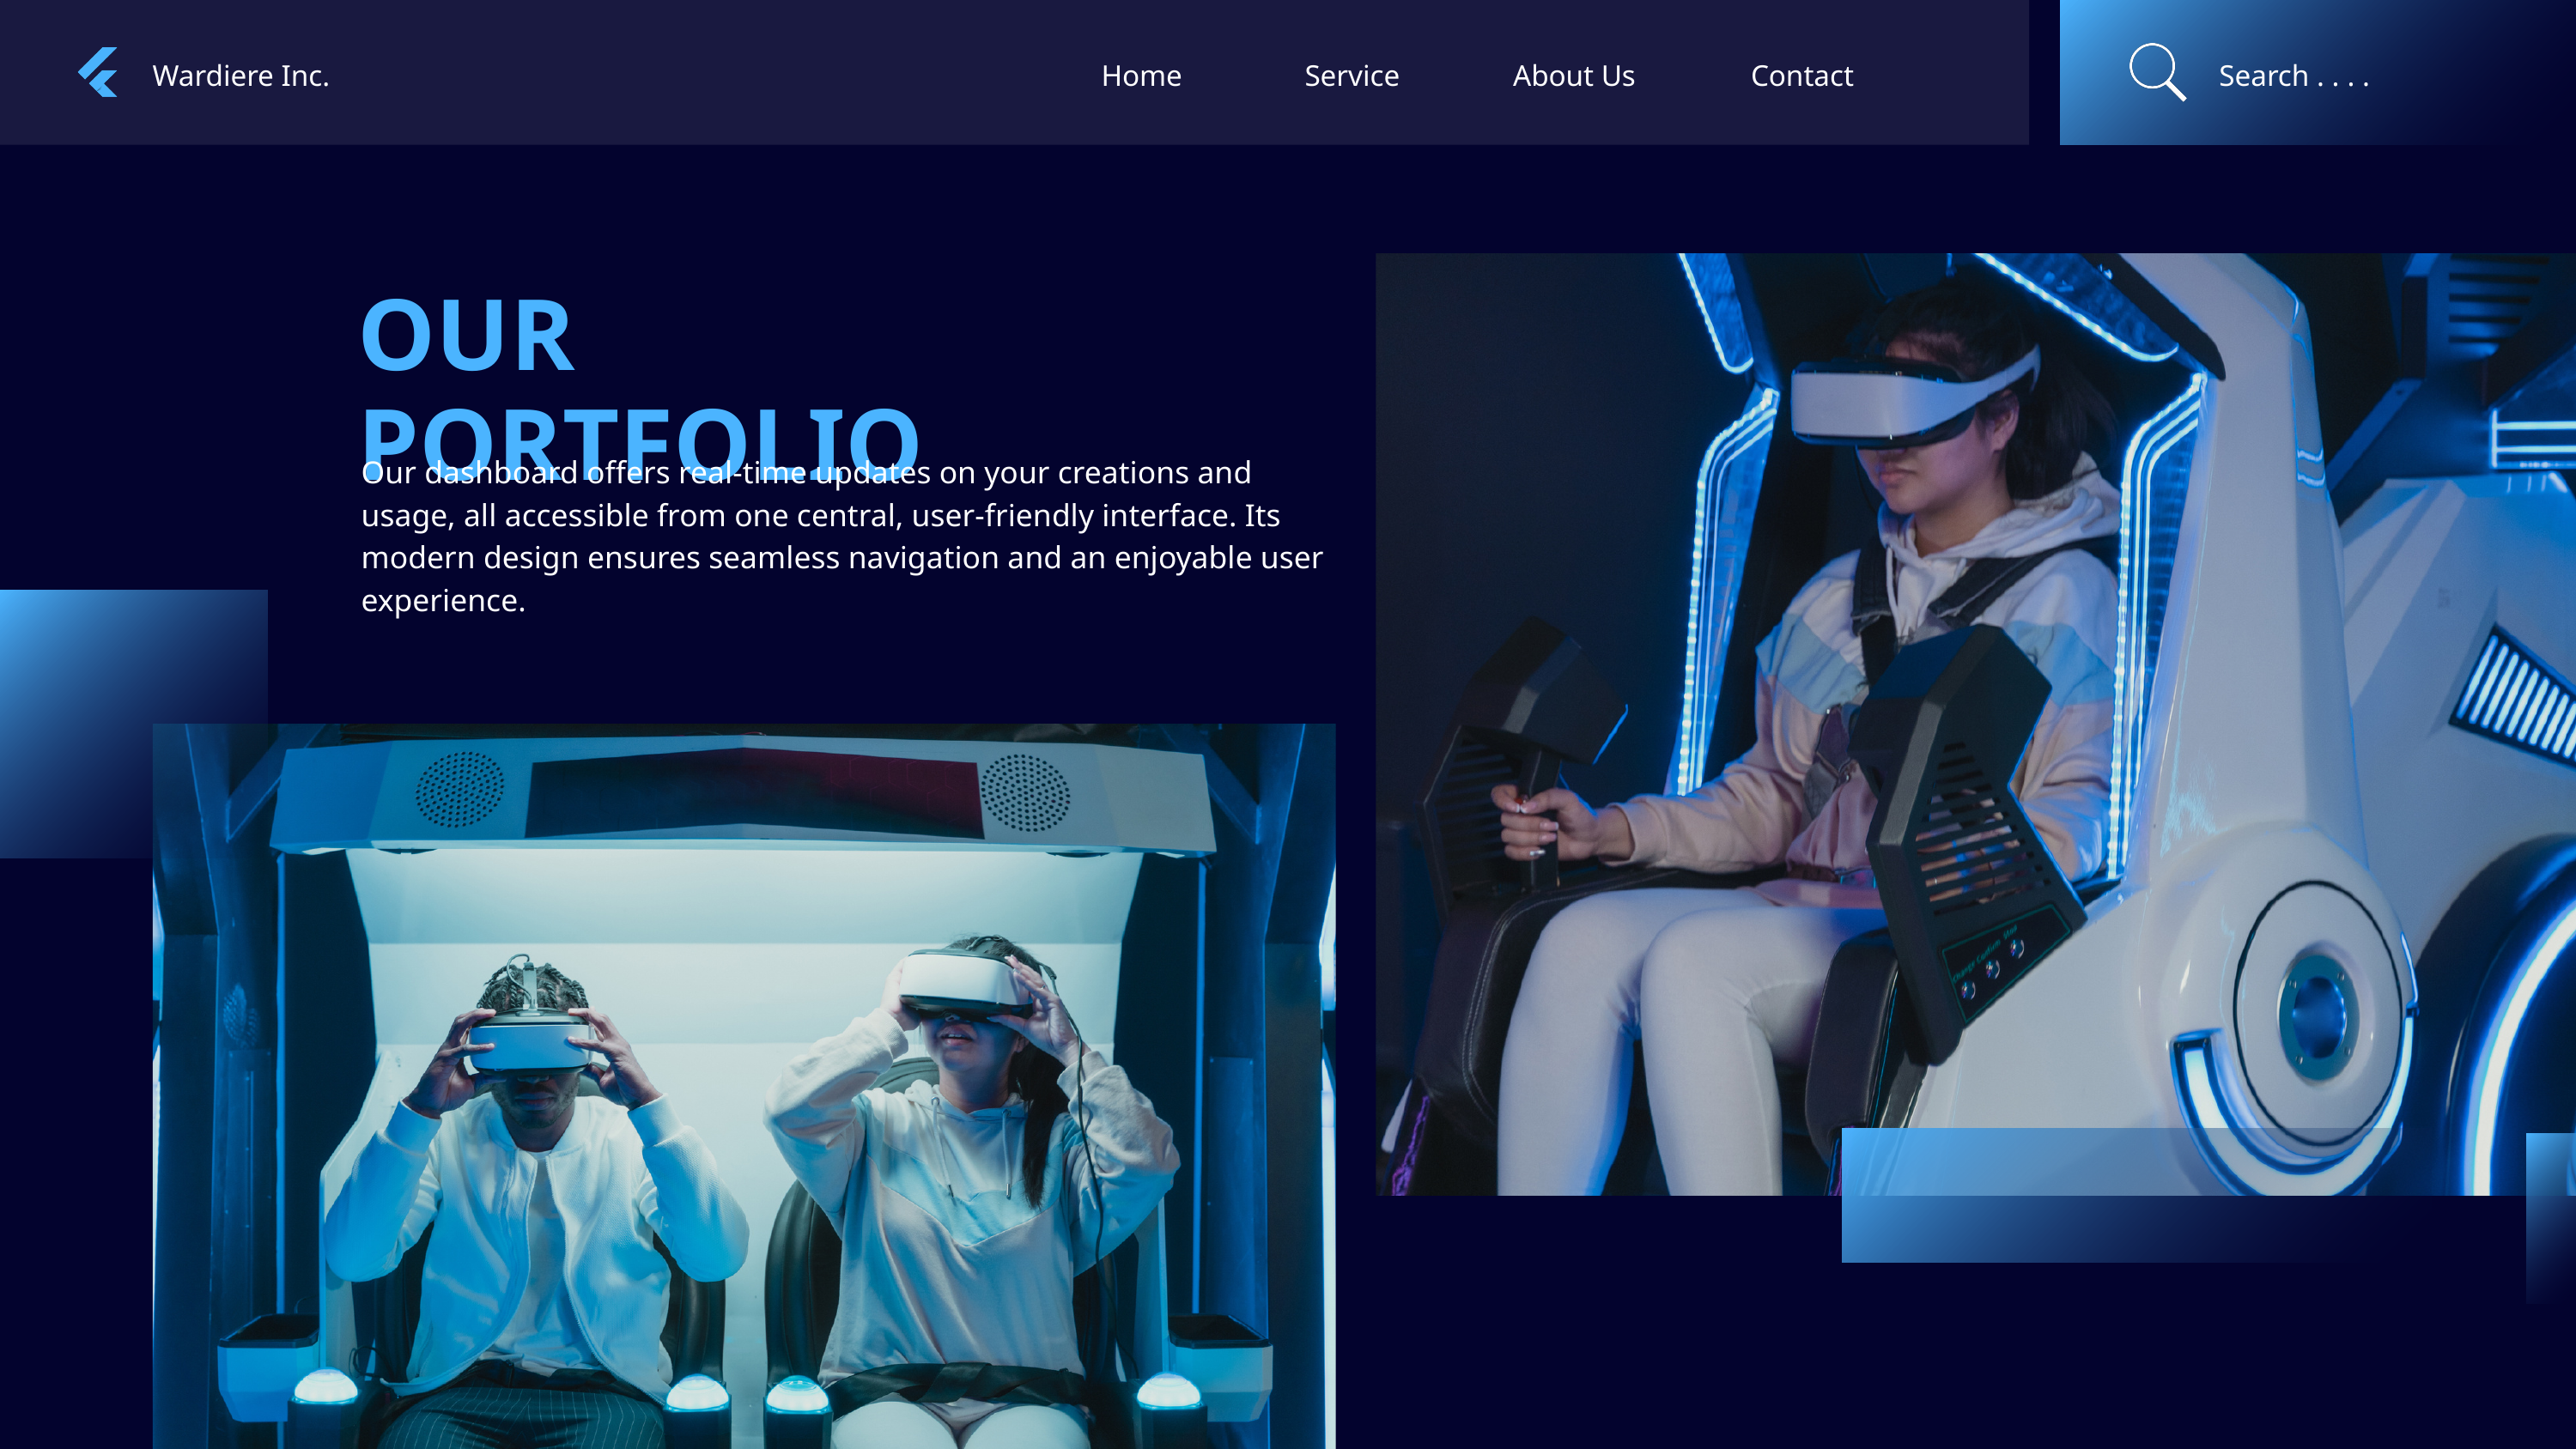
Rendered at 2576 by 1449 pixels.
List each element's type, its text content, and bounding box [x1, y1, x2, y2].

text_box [2059, 0, 2576, 145]
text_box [2526, 1133, 2576, 1304]
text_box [0, 0, 2030, 145]
text_box OUR PORTFOLIO [357, 279, 1102, 500]
text_box Our dashboard offers real-time updates on your creations and usage, all accessible from one central, user-friendly interface. Its modern design ensures seamless navigation and an enjoyable user experience. [361, 447, 1352, 661]
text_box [152, 724, 1336, 1449]
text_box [0, 590, 268, 858]
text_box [1376, 252, 2576, 1196]
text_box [1841, 1128, 2432, 1263]
